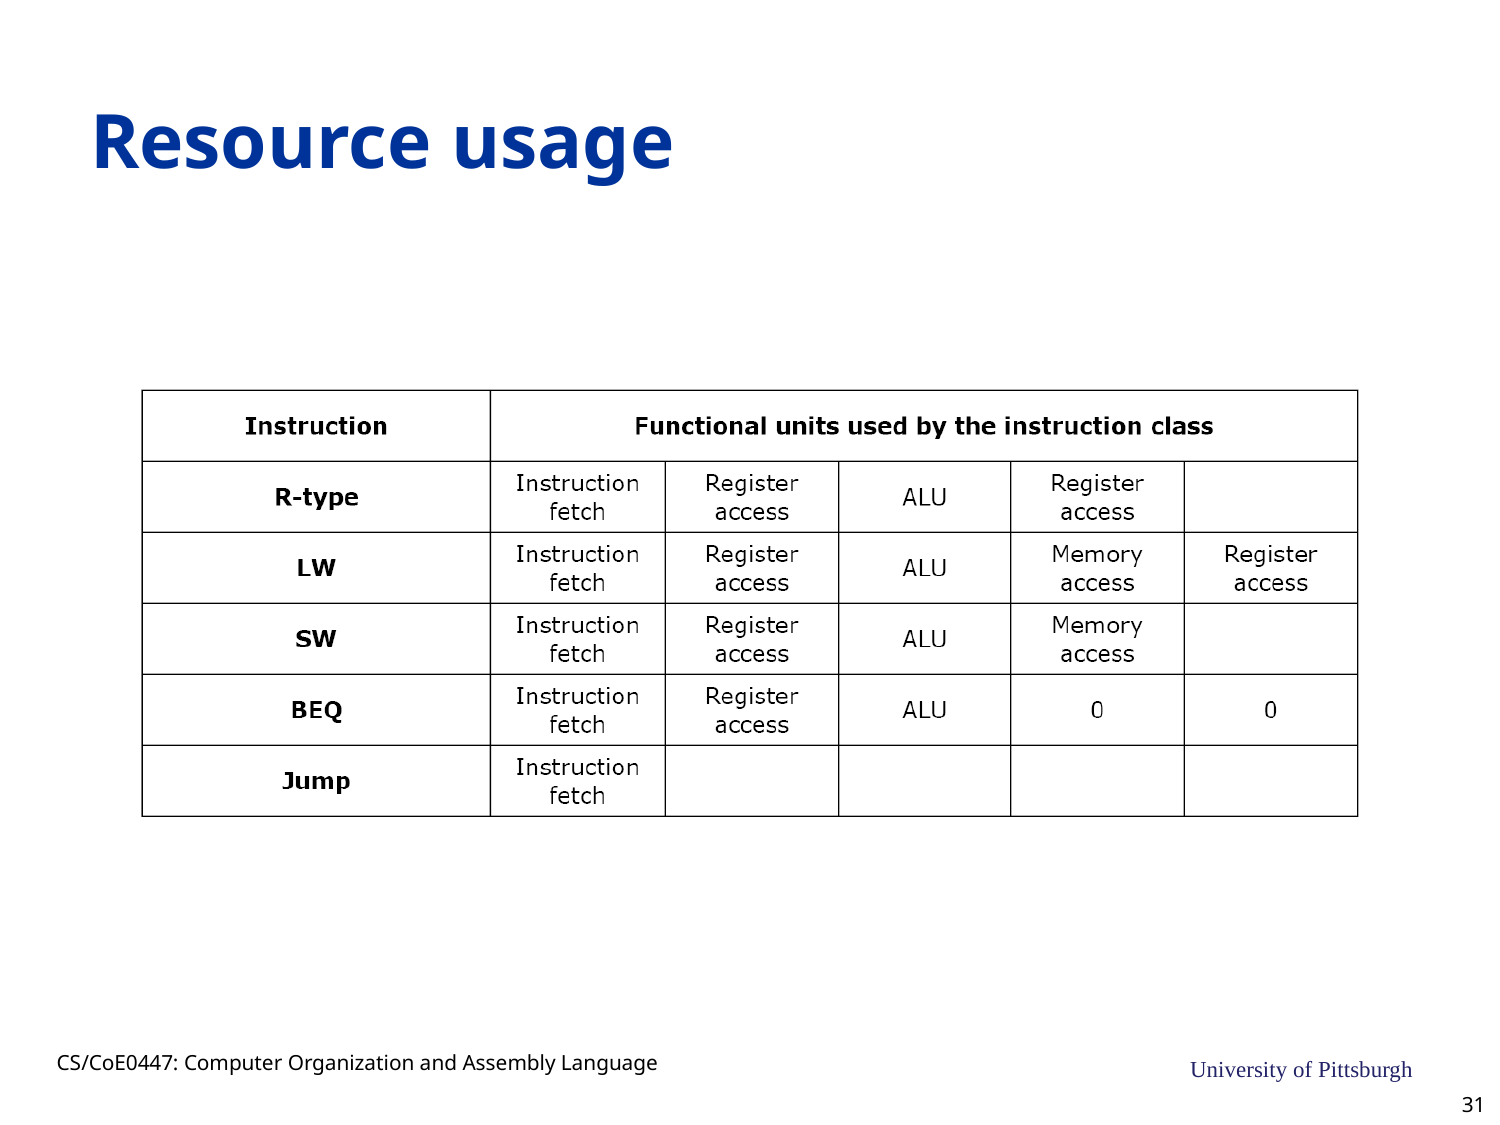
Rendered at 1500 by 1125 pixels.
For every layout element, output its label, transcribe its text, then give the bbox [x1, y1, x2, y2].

title Resource usage [74, 44, 1426, 233]
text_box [122, 364, 1378, 841]
